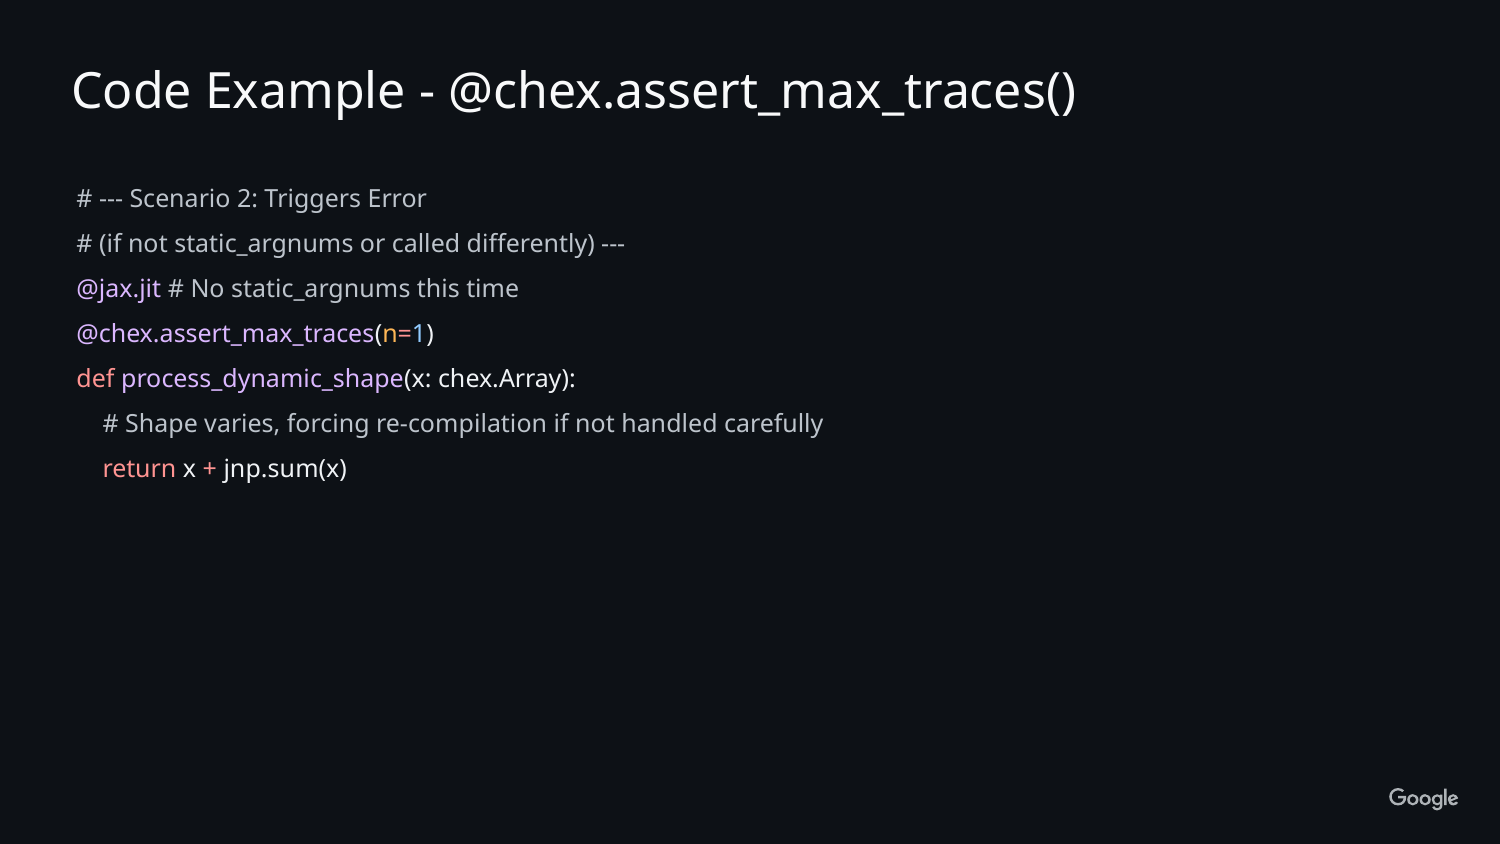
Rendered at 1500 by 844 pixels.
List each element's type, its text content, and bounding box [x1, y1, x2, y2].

title Code Example - @chex.assert_max_traces() [56, 43, 1313, 215]
text_box # --- Scenario 2: Triggers Error # (if not static_argnums or called differently) --- @jax.jit # No static_argnums this time @chex.assert_max_traces(n=1) def process_dynamic_shape(x: chex.Array): # Shape varies, forcing re-compilation if not handled carefully return x + jnp.sum(x) [61, 153, 1432, 498]
